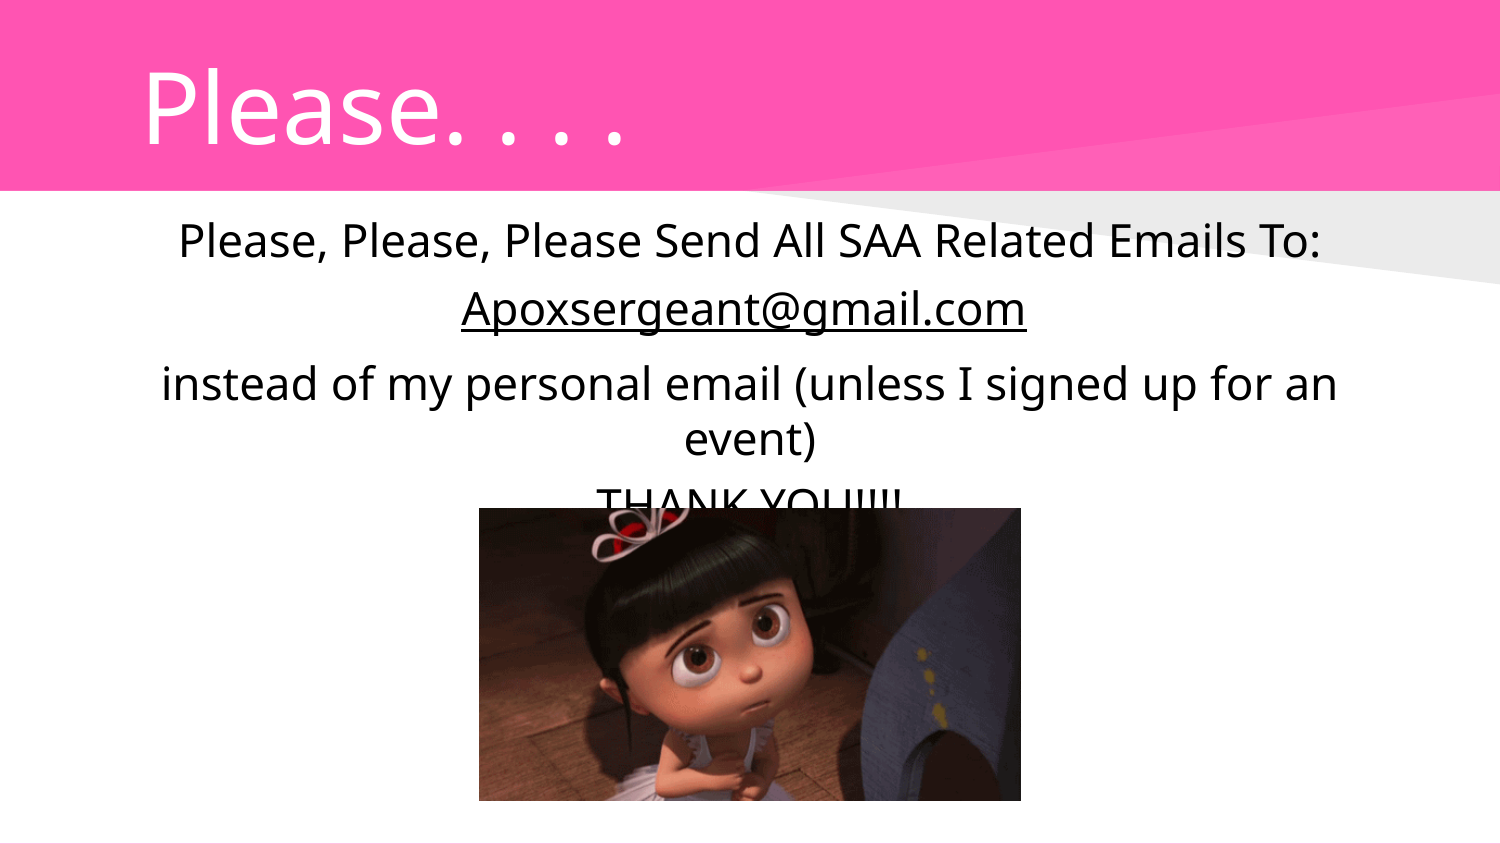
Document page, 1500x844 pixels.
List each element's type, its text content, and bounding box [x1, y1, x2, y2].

title Please. . . . [75, 33, 1425, 175]
list Please, Please, Please Send All SAA Related Emails To: Apoxsergeant@gmail.com instead of my personal email (unless I signed up for an event) THANK YOU!!!! [75, 196, 1425, 808]
picture [478, 508, 1021, 801]
